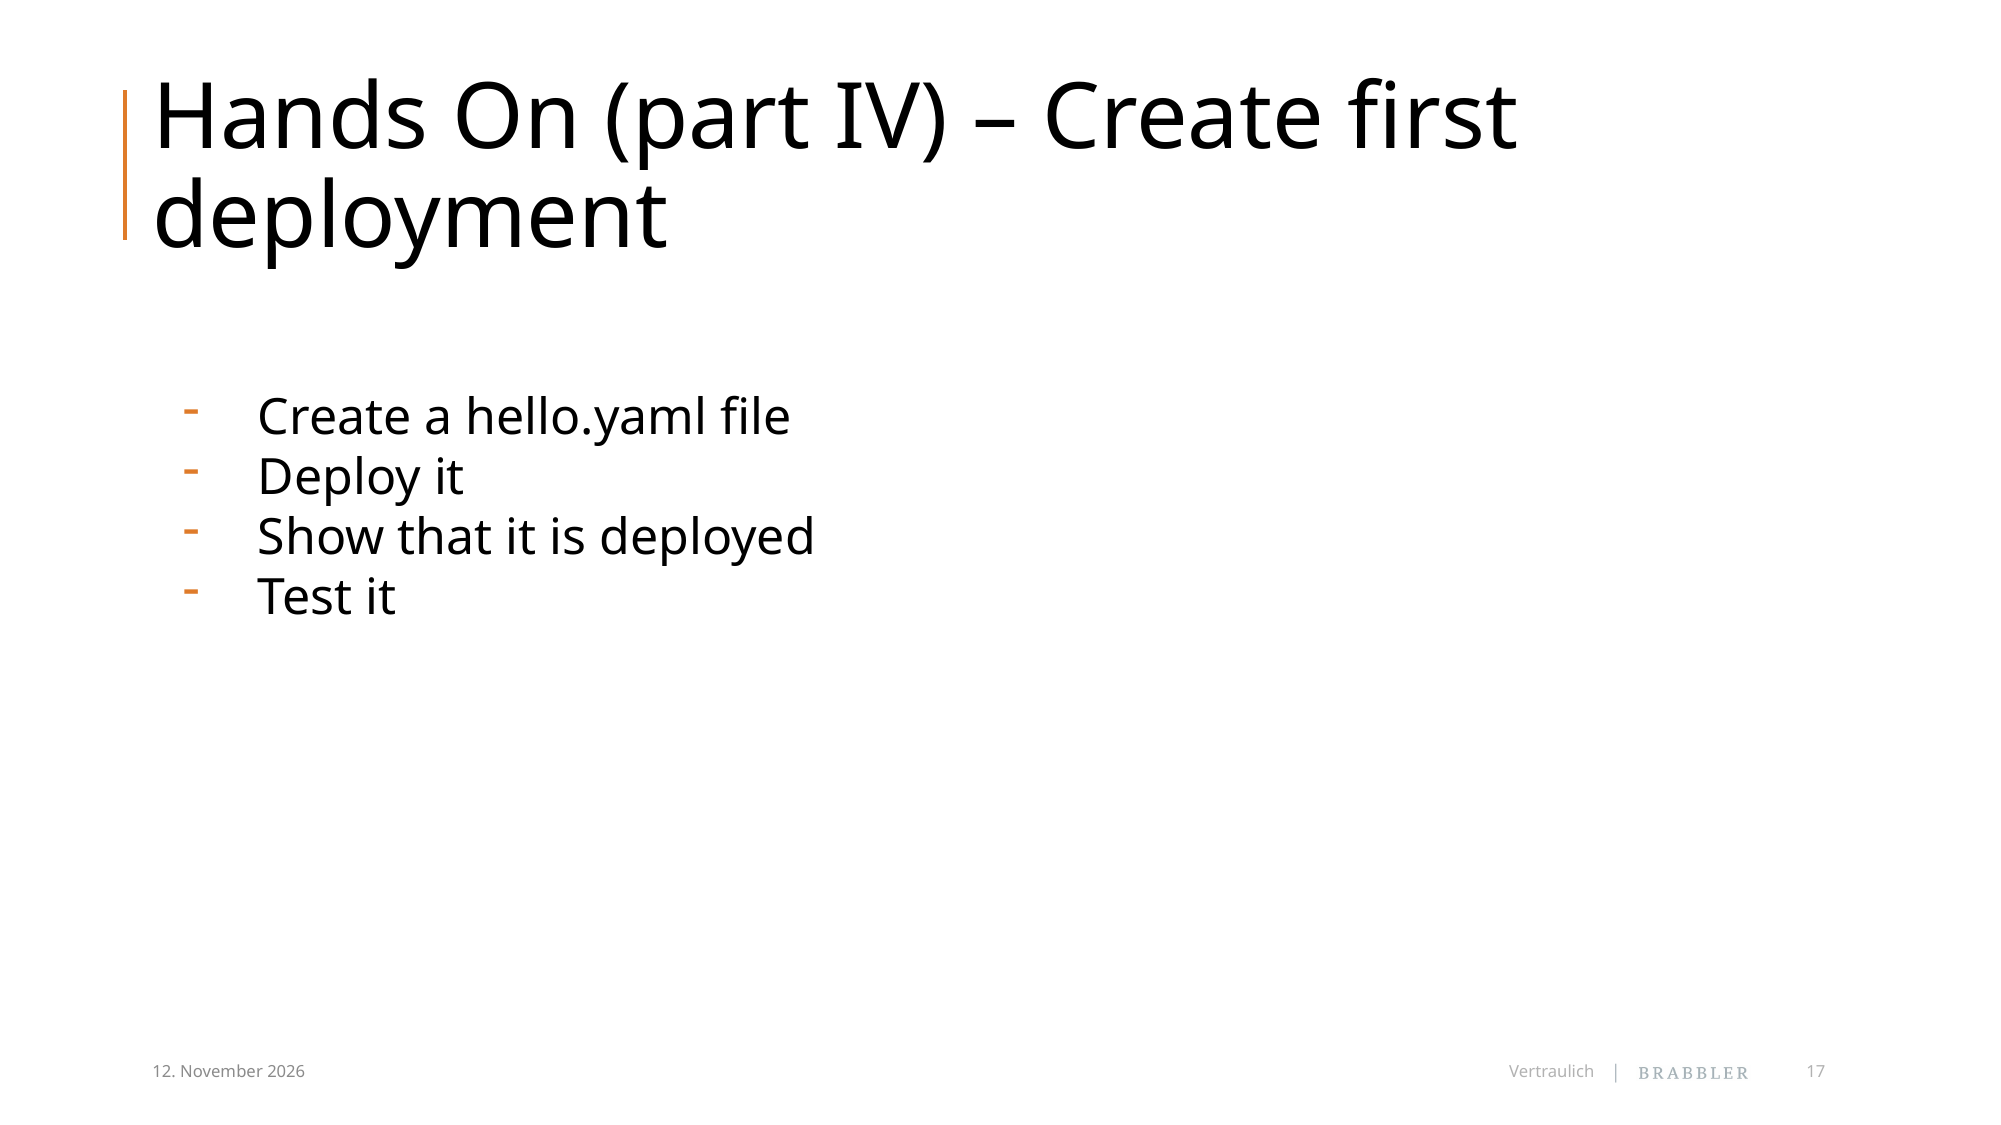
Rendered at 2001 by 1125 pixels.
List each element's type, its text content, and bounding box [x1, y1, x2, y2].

footer Vertraulich [1308, 1042, 1791, 1103]
title Hands On (part IV) – Create first deployment [137, 59, 1863, 278]
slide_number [137, 1042, 588, 1103]
slide_number 17 [1791, 1042, 1863, 1103]
list Create a hello.yaml file Deploy it Show that it is deployed Test it [168, 316, 1763, 980]
